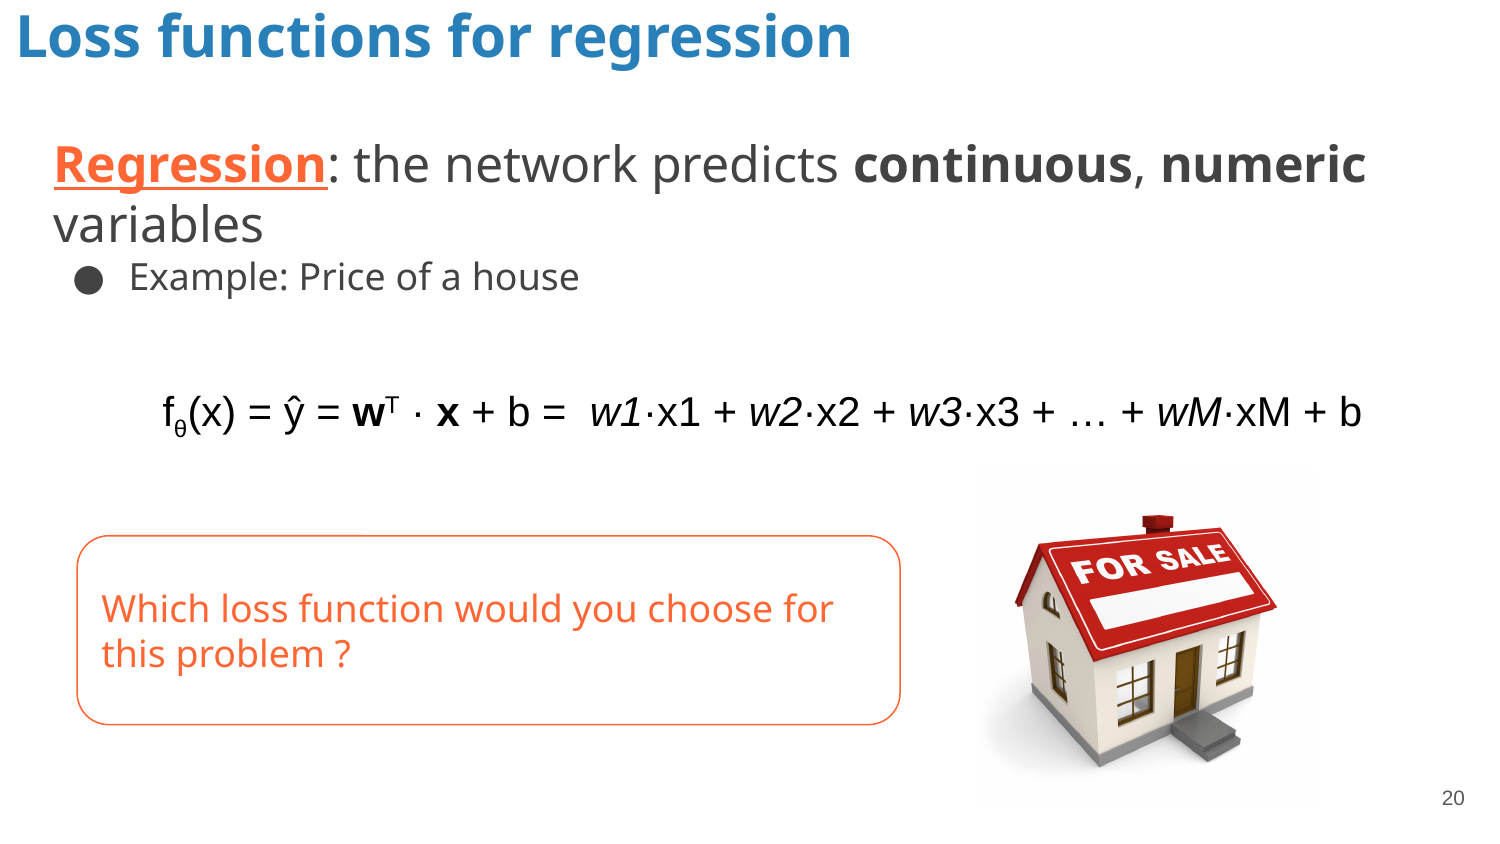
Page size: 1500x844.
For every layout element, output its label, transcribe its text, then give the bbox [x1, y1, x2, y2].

title Loss functions for regression [0, 0, 1350, 125]
picture [974, 468, 1316, 809]
slide_number ‹#› [1389, 764, 1480, 830]
text_box fθ(x) = ŷ = wT · x + b = w1·x1 + w2·x2 + w3·x3 + … + wM·xM + b [79, 350, 1446, 448]
text_box Which loss function would you choose for this problem ? [77, 535, 901, 725]
list Regression: the network predicts continuous, numeric variables Example: Price of a house [38, 117, 1462, 343]
